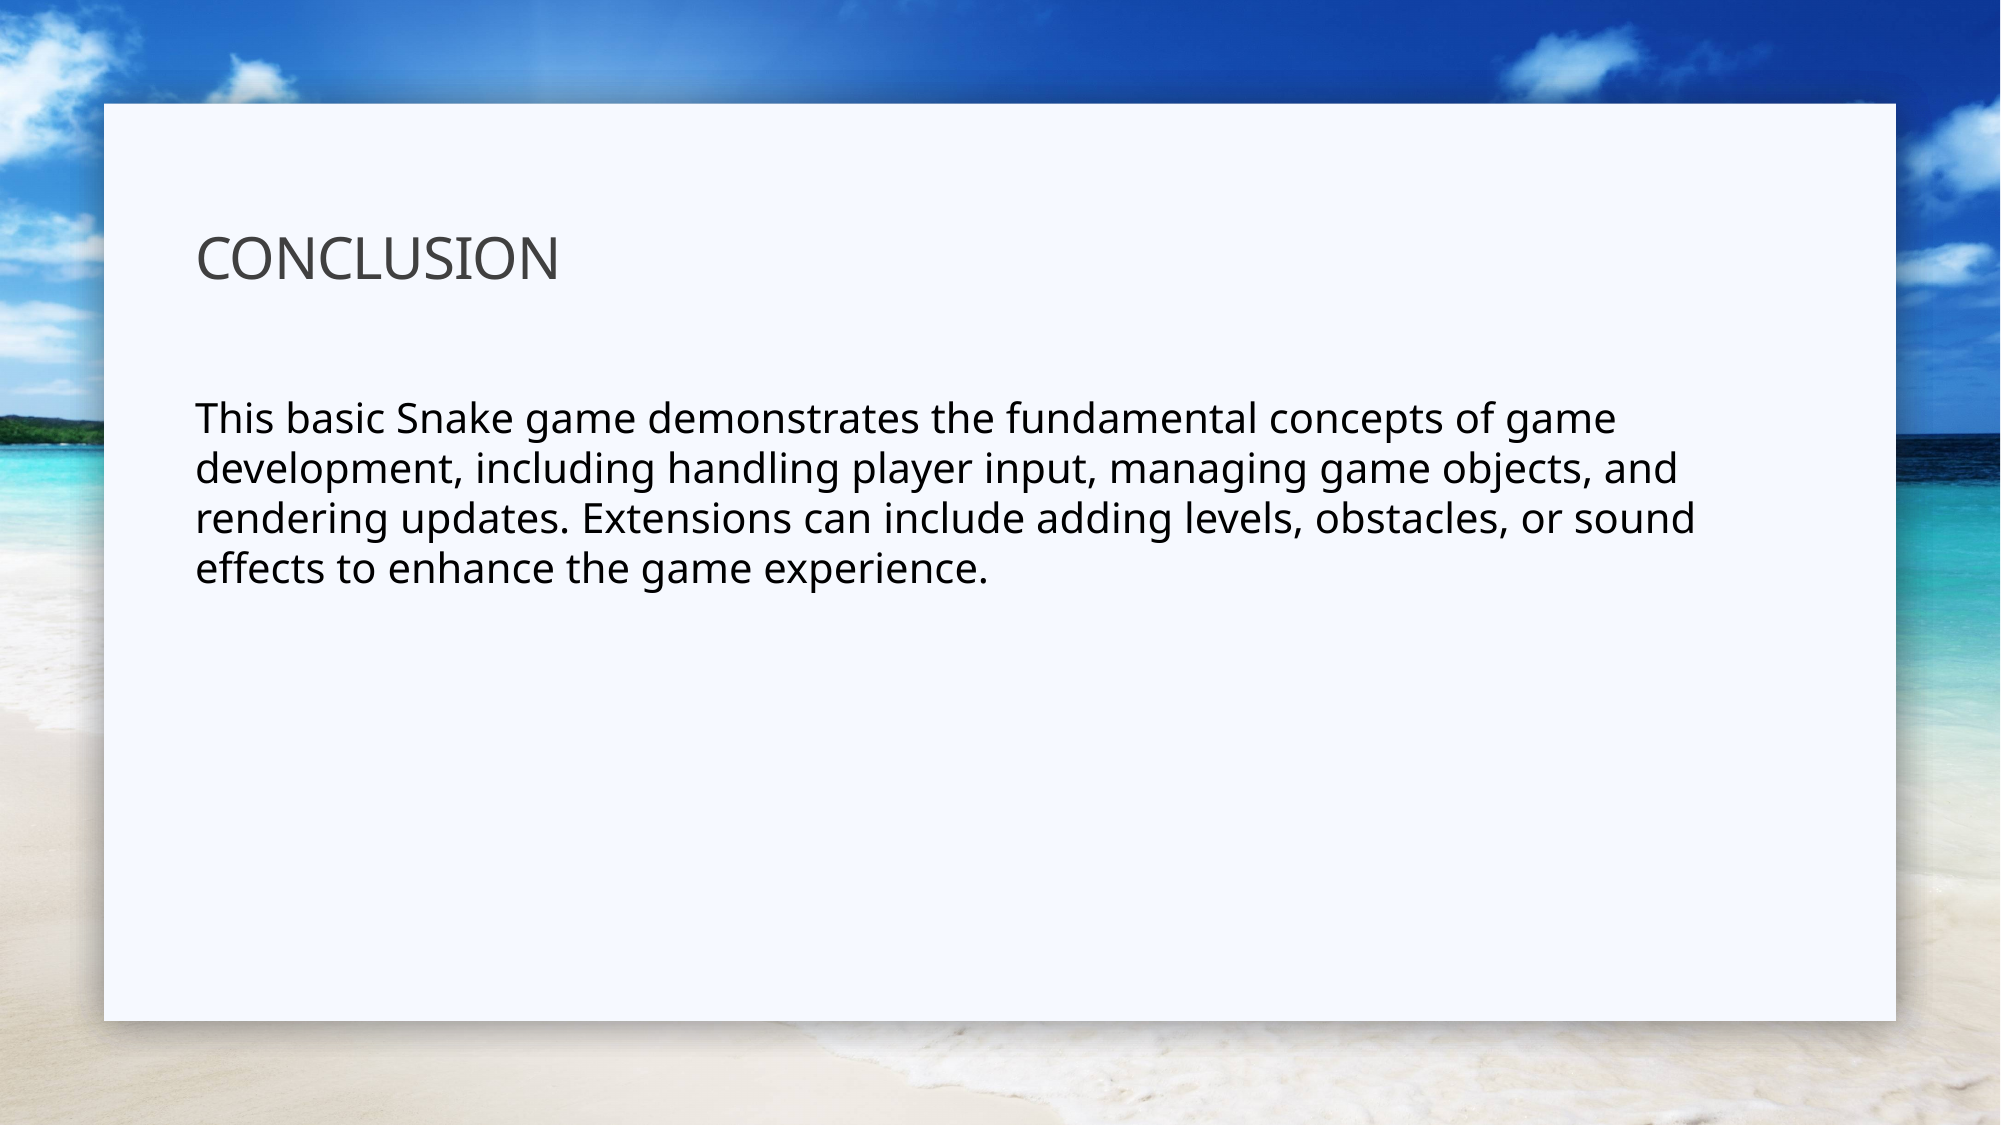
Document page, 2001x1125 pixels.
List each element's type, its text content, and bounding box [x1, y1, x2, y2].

list This basic Snake game demonstrates the fundamental concepts of game development, including handling player input, managing game objects, and rendering updates. Extensions can include adding levels, obstacles, or sound effects to enhance the game experience. [180, 384, 1830, 1002]
picture [0, 0, 2001, 1125]
title Conclusion [180, 154, 1830, 367]
